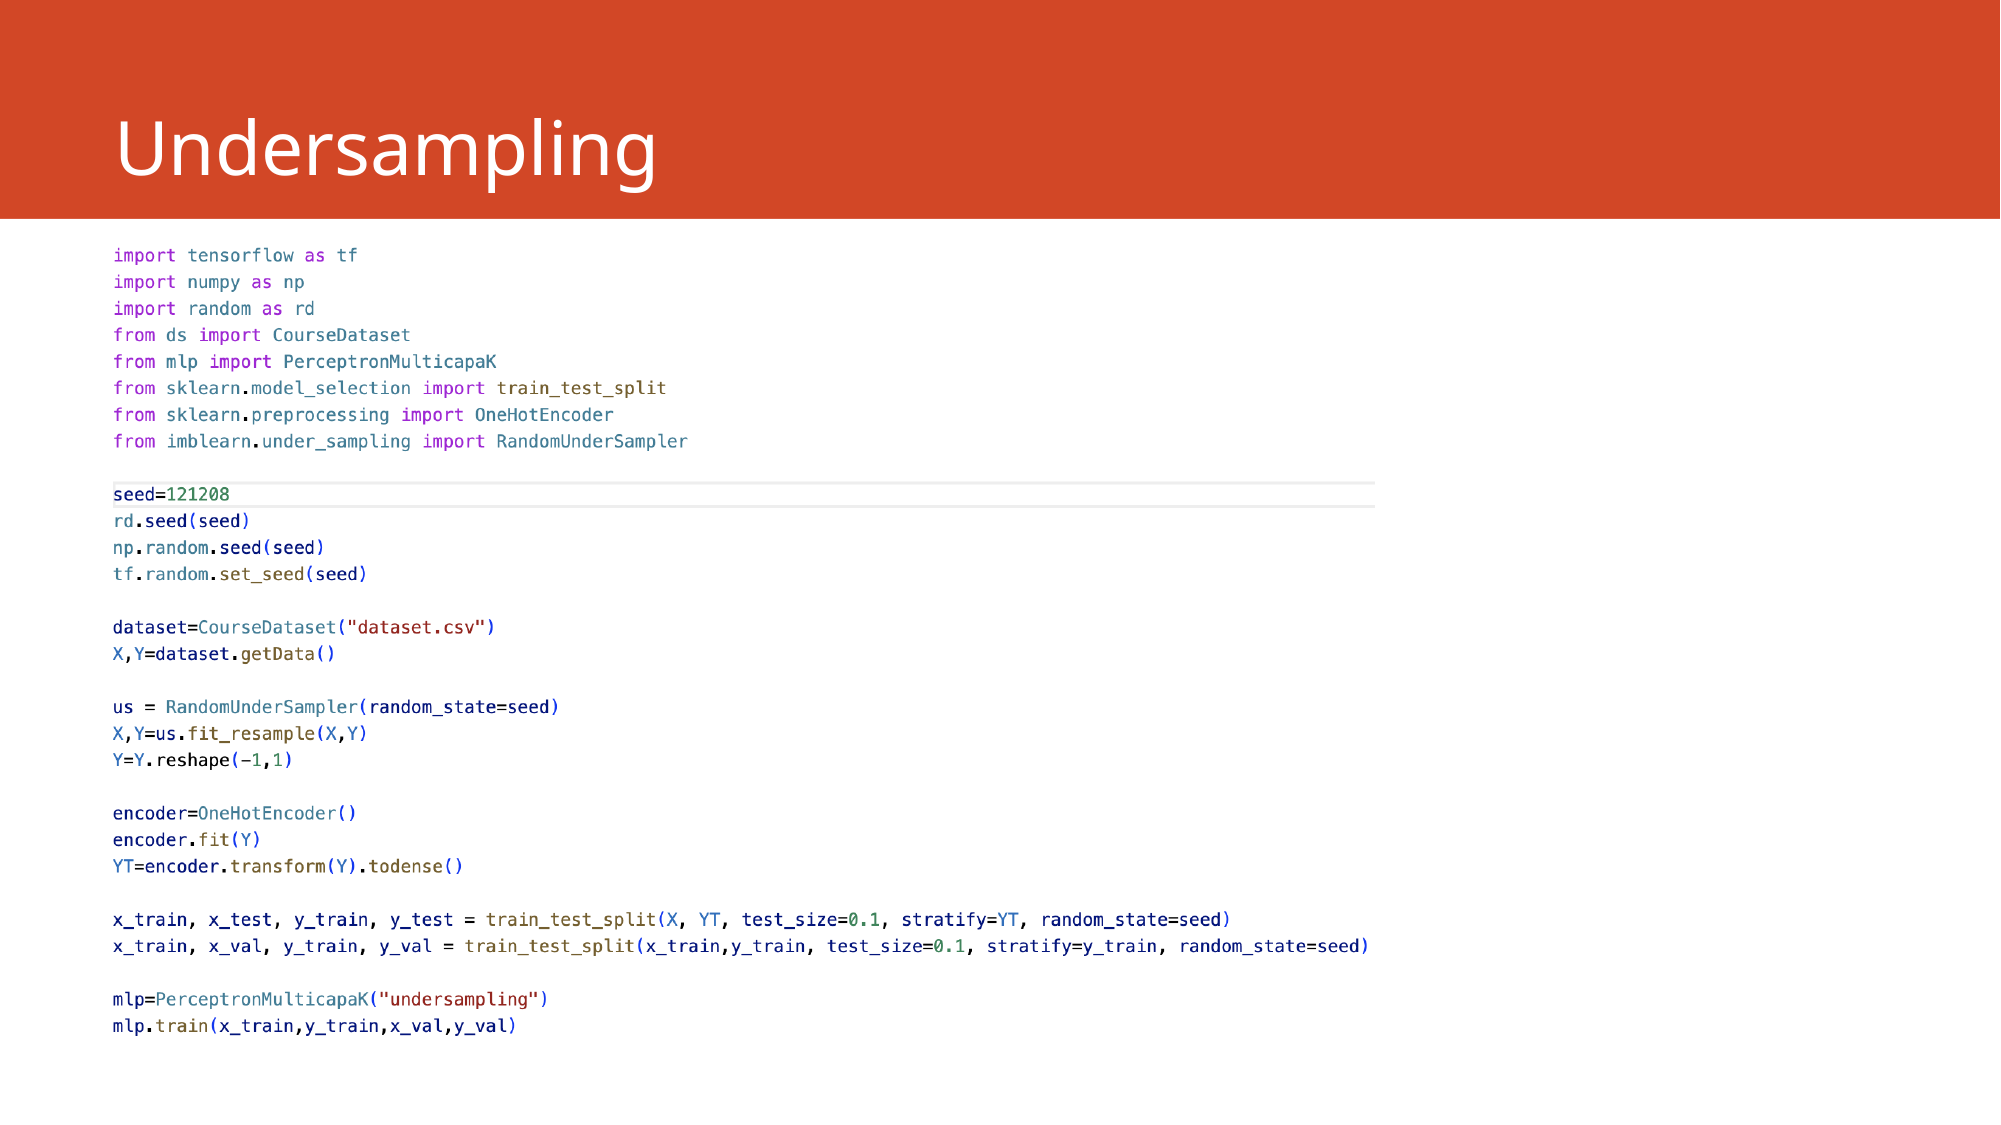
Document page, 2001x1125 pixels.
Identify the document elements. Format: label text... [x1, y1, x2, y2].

title Undersampling [99, 0, 1863, 199]
picture [99, 239, 1375, 1039]
